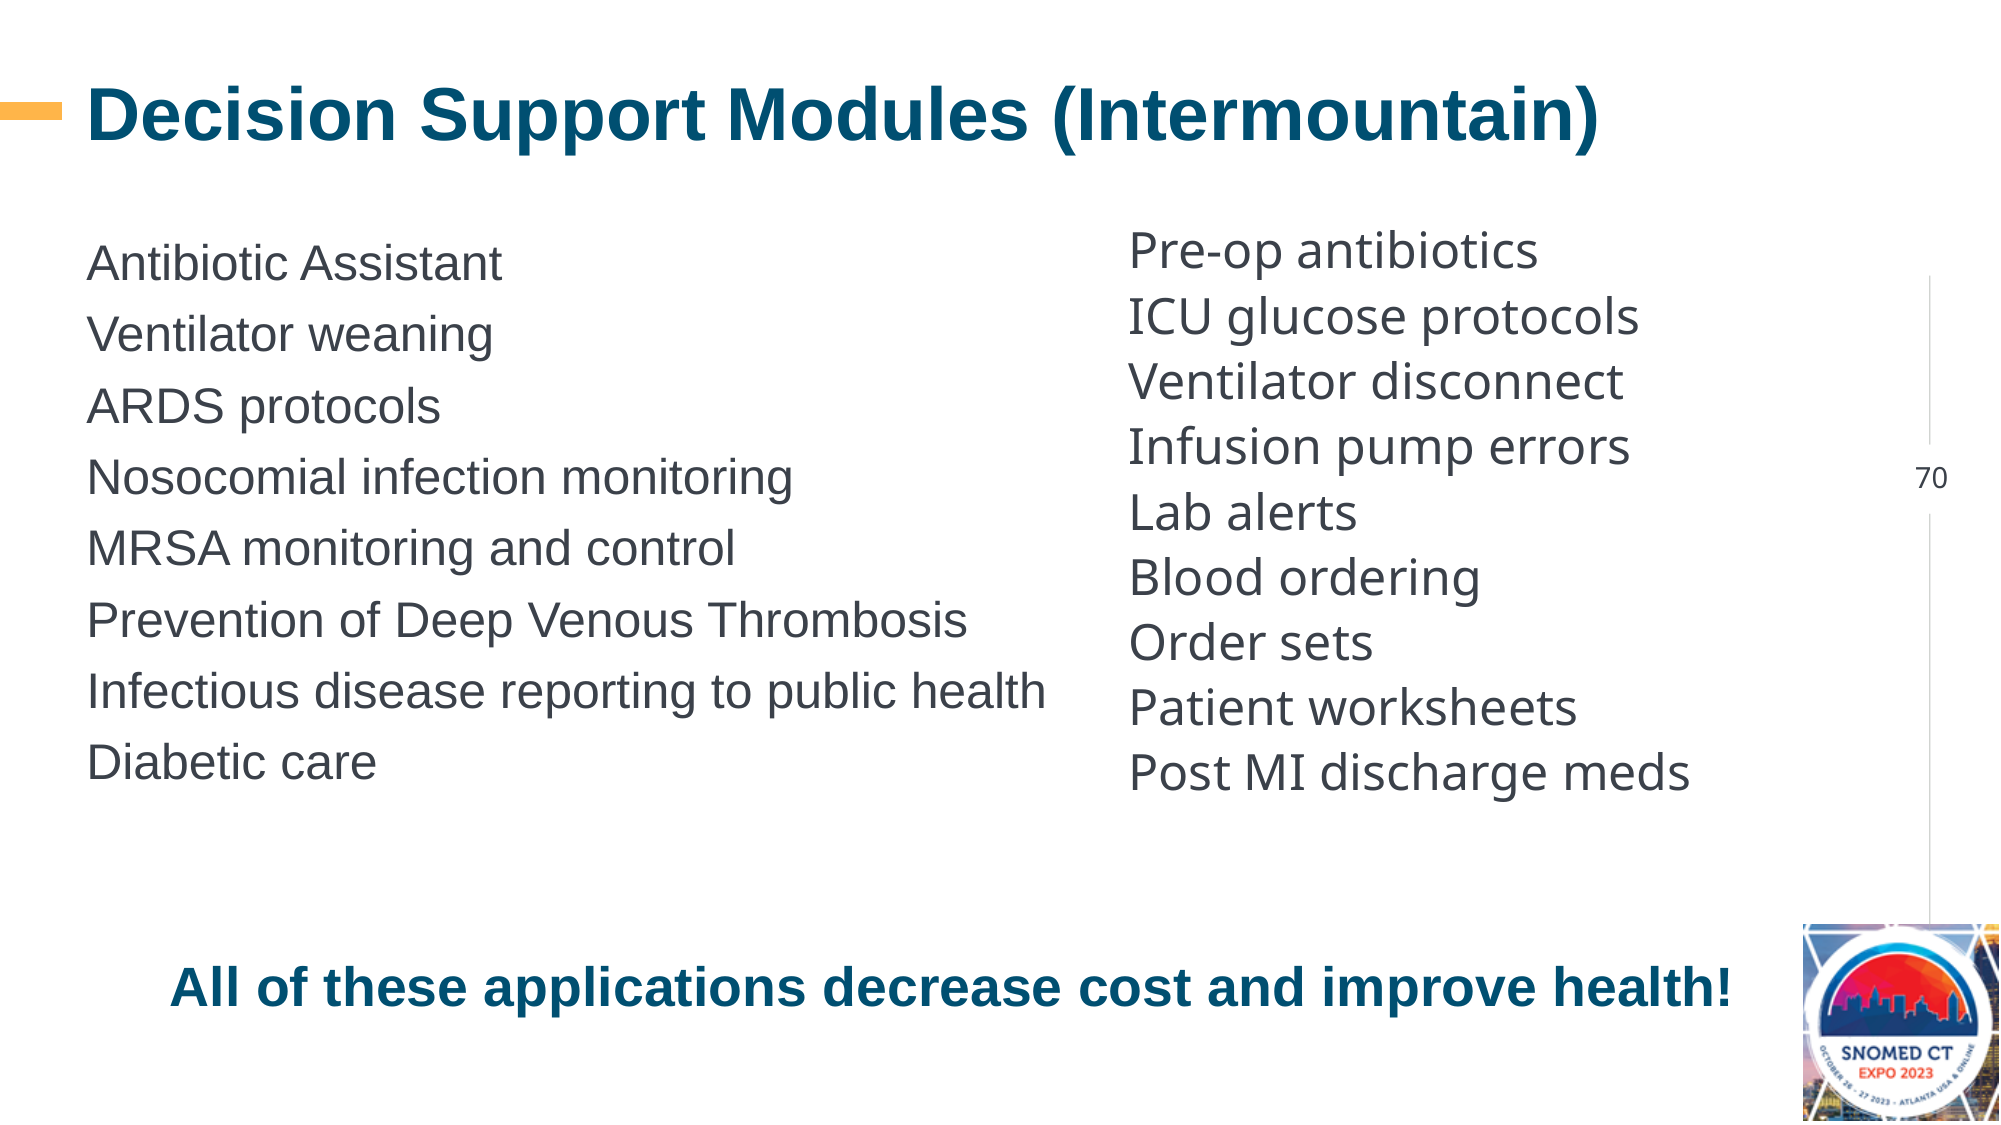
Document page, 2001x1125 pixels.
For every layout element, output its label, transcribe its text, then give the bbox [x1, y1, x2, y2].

subtitle Antibiotic Assistant Ventilator weaning ARDS protocols Nosocomial infection monitoring MRSA monitoring and control Prevention of Deep Venous Thrombosis Infectious disease reporting to public health Diabetic care [75, 224, 1066, 858]
picture [1803, 924, 1999, 1065]
list Pre-op antibiotics ICU glucose protocols Ventilator disconnect Infusion pump errors Lab alerts Blood ordering Order sets Patient worksheets Post MI discharge meds [1117, 220, 1776, 925]
picture [1803, 1096, 1999, 1121]
title Decision Support Modules (Intermountain) [75, 60, 1787, 151]
text_box All of these applications decrease cost and improve health! [154, 943, 1752, 1026]
slide_number 70 [1583, 1065, 2000, 1096]
